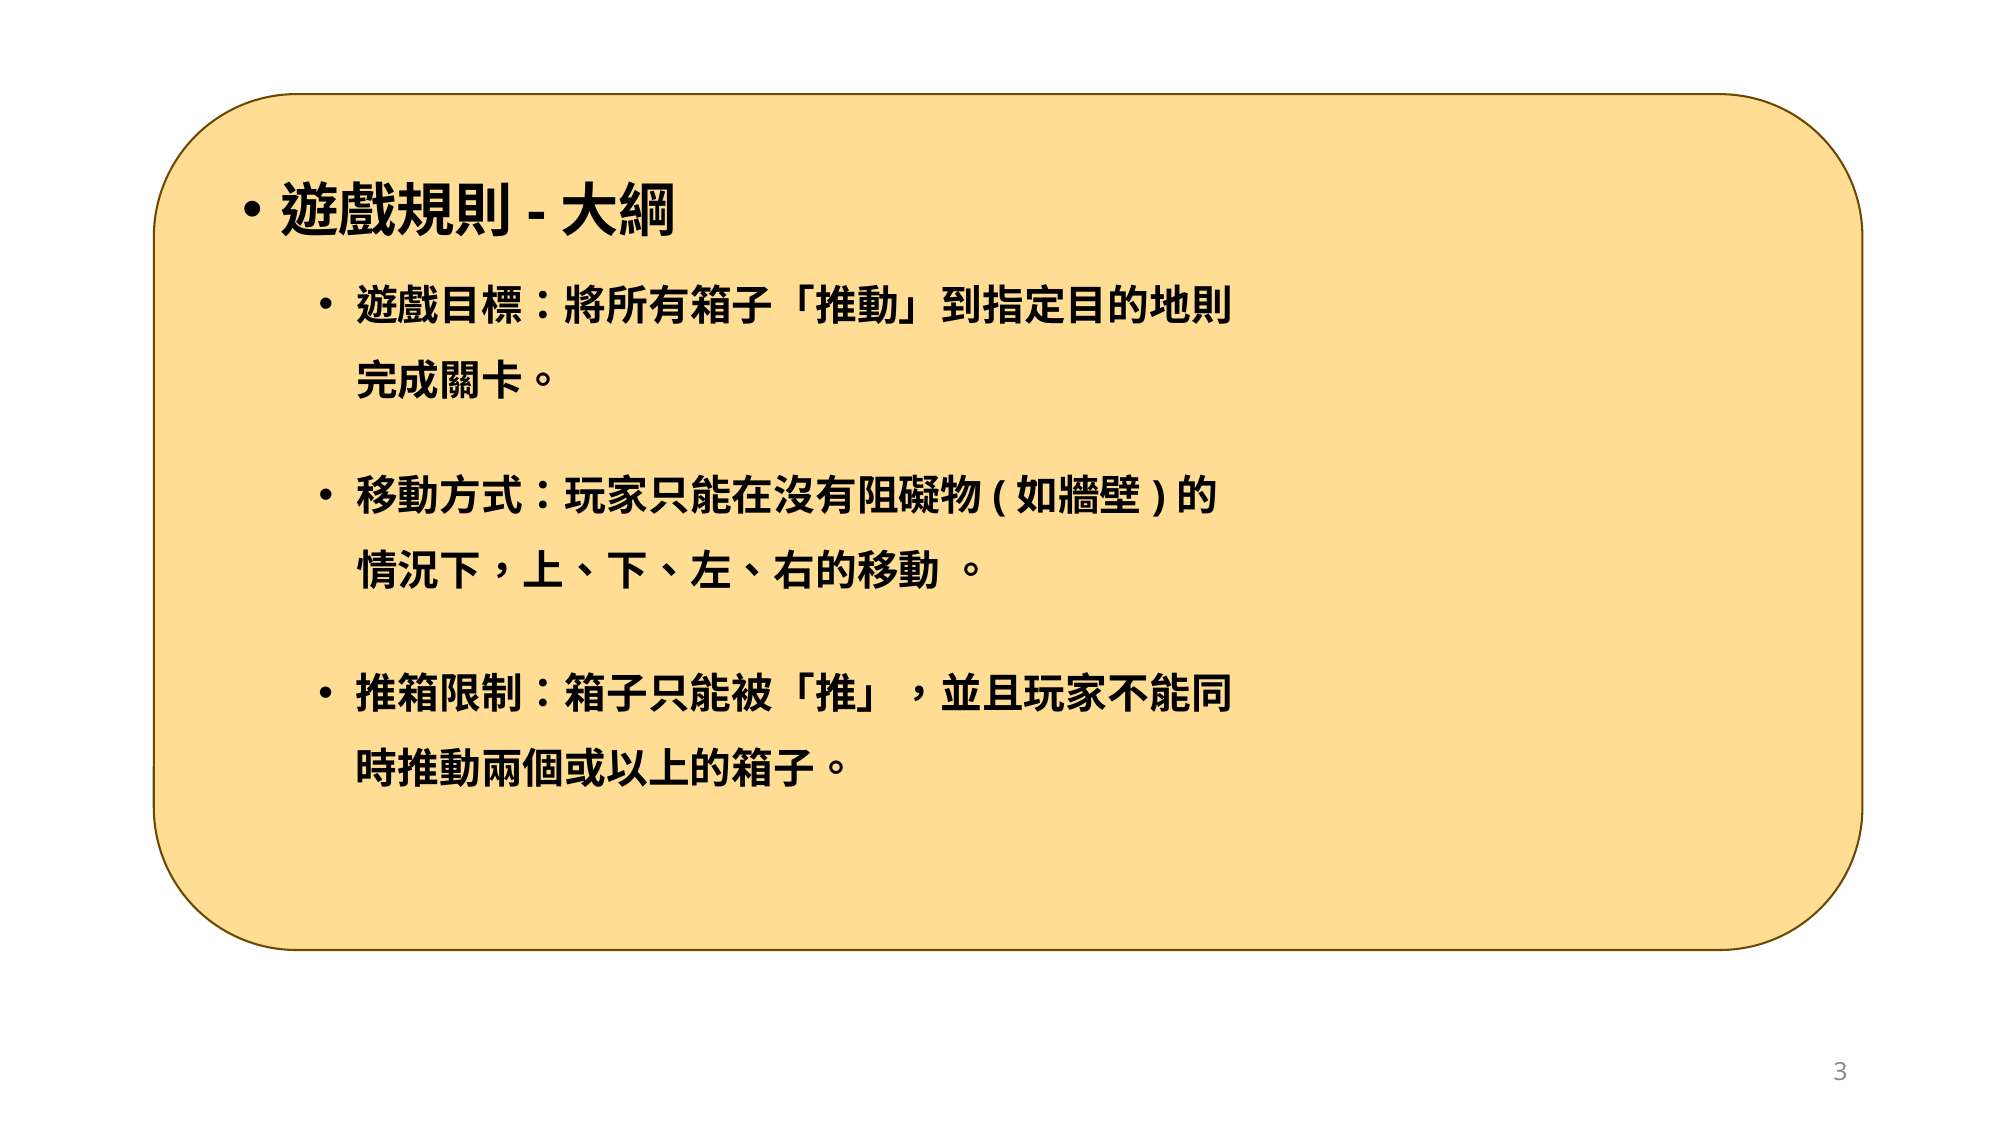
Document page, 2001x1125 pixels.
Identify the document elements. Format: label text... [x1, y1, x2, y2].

slide_number 3 [1412, 1042, 1863, 1103]
text_box 遊戲目標：將所有箱子「推動」到指定目的地則完成關卡。 [303, 246, 1277, 362]
text_box 移動方式：玩家只能在沒有阻礙物(如牆壁)的情況下，上、下、左、右的移動 。 [303, 436, 1268, 552]
text_box [152, 93, 1864, 952]
text_box 推箱限制：箱子只能被「推」，並且玩家不能同時推動兩個或以上的箱子。 [303, 634, 1267, 750]
text_box 遊戲規則-大綱 [228, 131, 1489, 247]
